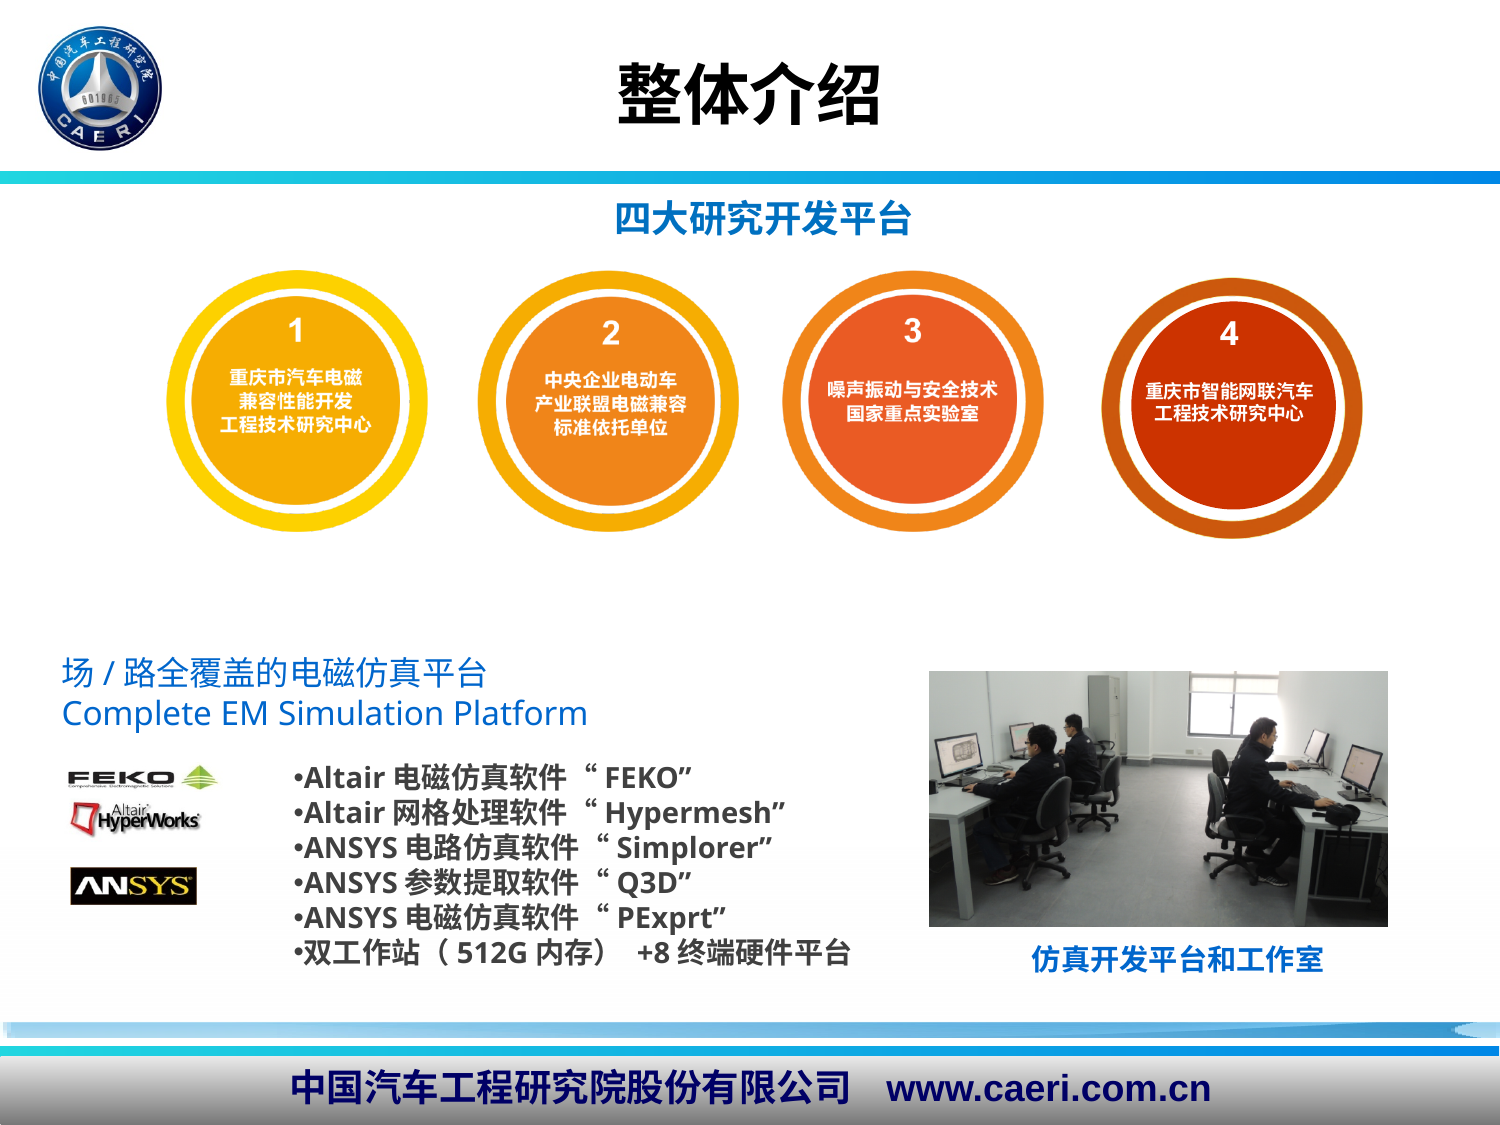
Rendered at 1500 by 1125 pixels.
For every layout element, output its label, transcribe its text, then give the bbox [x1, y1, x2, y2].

picture [781, 270, 1044, 532]
text_box 场/路全覆盖的电磁仿真平台 Complete EM Simulation Platform [46, 644, 662, 740]
text_box 四大研究开发平台 [599, 187, 931, 248]
picture [0, 671, 1500, 1038]
picture [58, 797, 219, 842]
picture [58, 761, 223, 792]
picture [477, 270, 739, 532]
picture [35, 23, 164, 153]
picture [1101, 277, 1363, 540]
text_box 仿真开发平台和工作室 [1017, 934, 1340, 984]
text_box Altair电磁仿真软件“FEKO” Altair网格处理软件“Hypermesh” ANSYS电路仿真软件“Simplorer” ANSYS参数提取软件“Q3D” ANSYS电磁仿真软件“PExprt” 双工作站（512G内存） +8终端硬件平台 [222, 752, 932, 977]
title 整体介绍 [75, 45, 1425, 233]
picture [166, 270, 428, 532]
